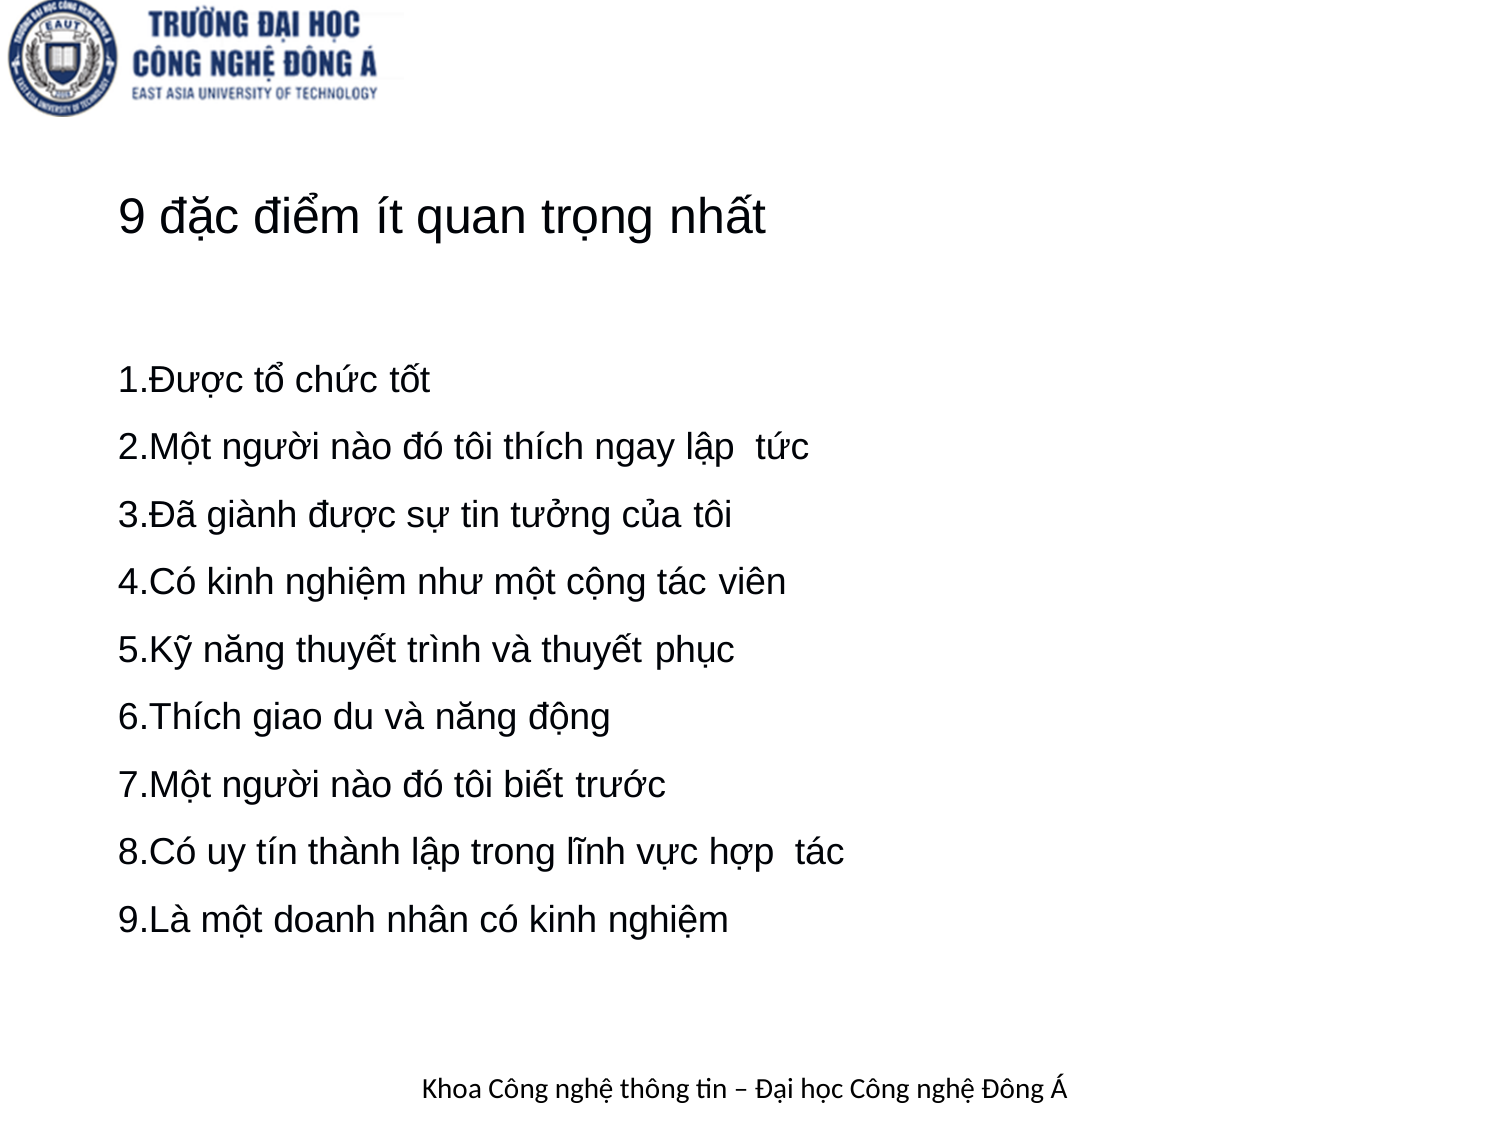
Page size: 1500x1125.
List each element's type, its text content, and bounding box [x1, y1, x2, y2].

picture [0, 0, 404, 117]
text_box Được tổ chức tốt Một người nào đó tôi thích ngay lập tức Đã giành được sự tin tưởng của tôi Có kinh nghiệm như một cộng tác viên Kỹ năng thuyết trình và thuyết phục Thích giao du và năng động Một người nào đó tôi biết trước Có uy tín thành lập trong lĩnh vực hợp tác Là một doanh nhân có kinh nghiệm [103, 324, 1175, 948]
title 9 đặc điểm ít quan trọng nhất [103, 149, 1397, 368]
